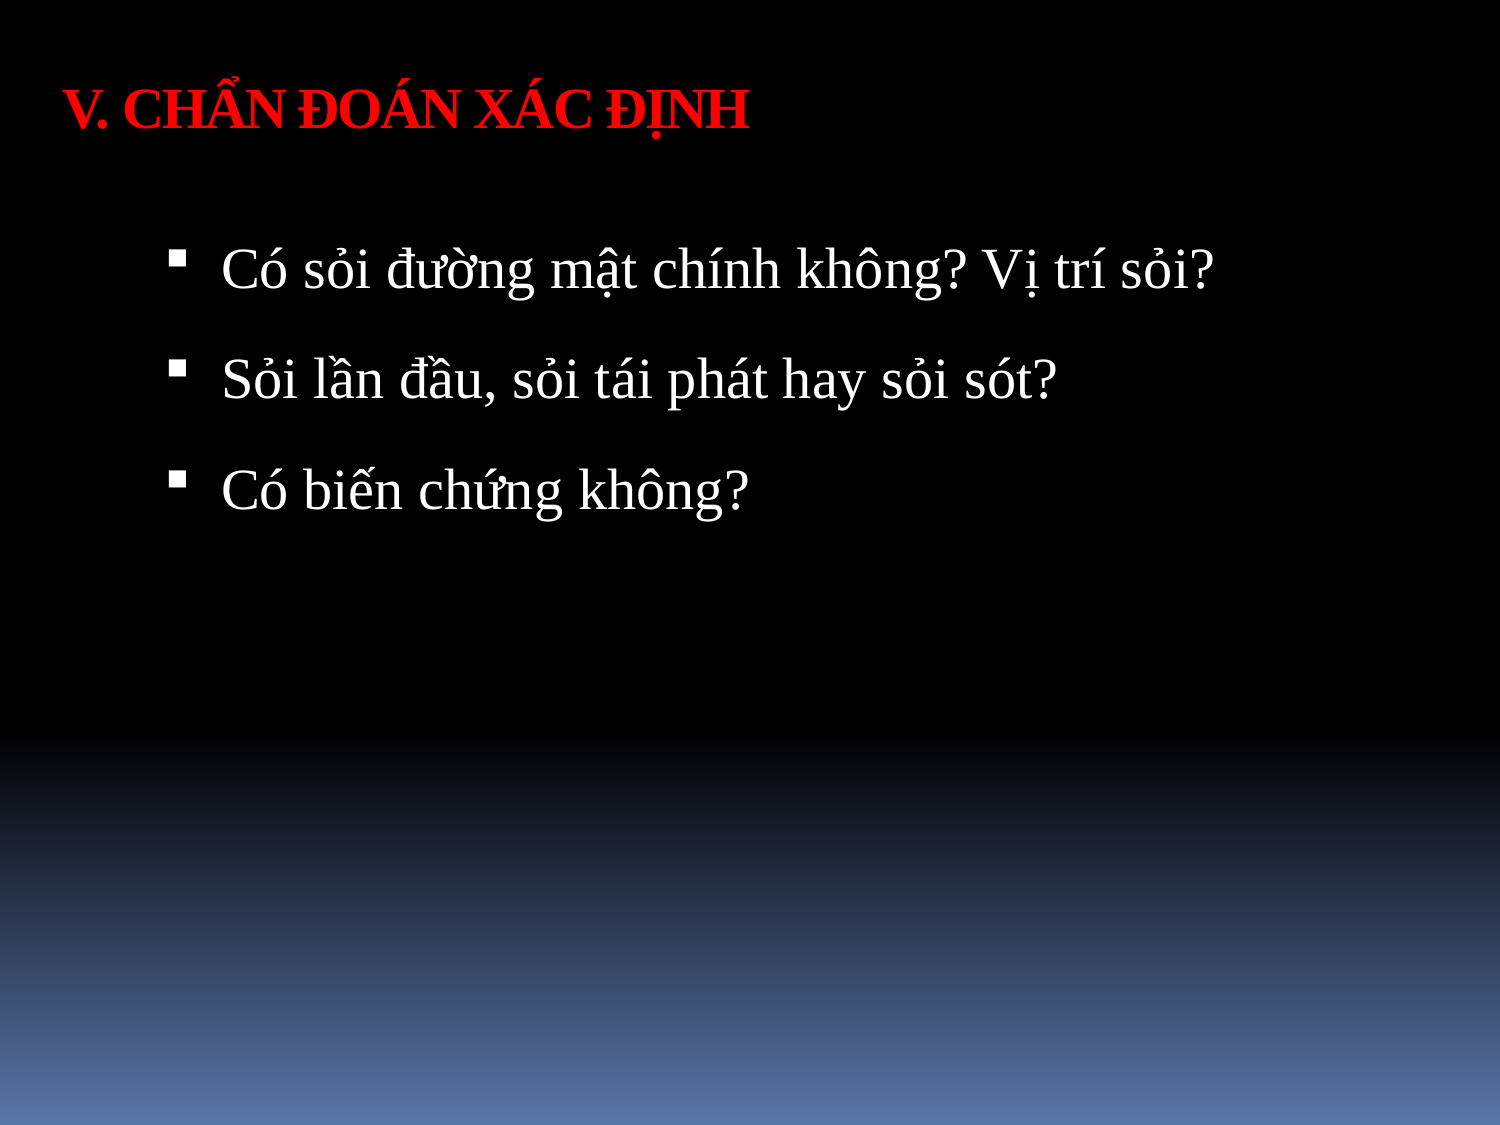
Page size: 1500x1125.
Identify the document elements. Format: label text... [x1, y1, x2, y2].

text_box Có sỏi đường mật chính không? Vị trí sỏi? Sỏi lần đầu, sỏi tái phát hay sỏi sót? Có biến chứng không? [149, 212, 1350, 529]
text_box V. CHẨN ĐOÁN XÁC ĐỊNH [48, 62, 1500, 213]
